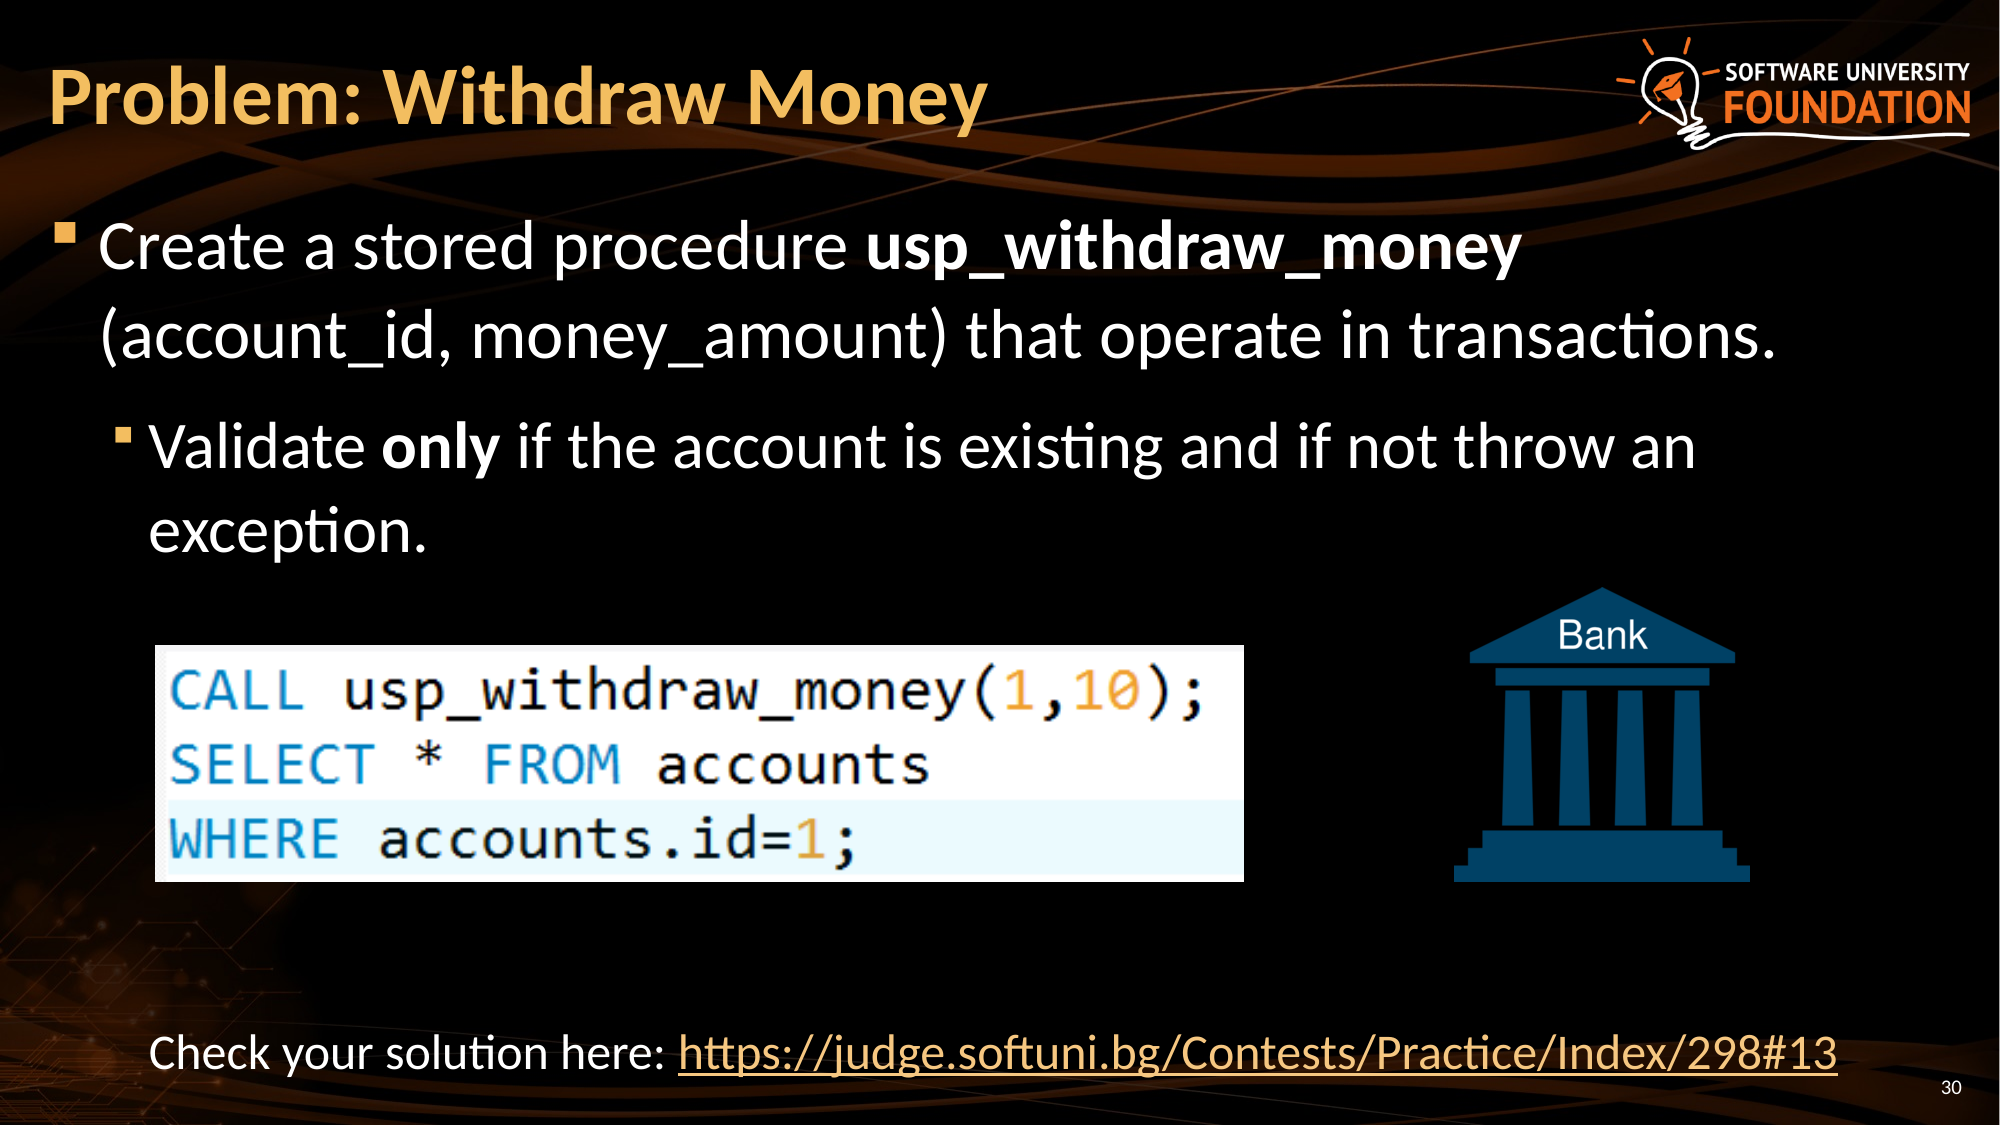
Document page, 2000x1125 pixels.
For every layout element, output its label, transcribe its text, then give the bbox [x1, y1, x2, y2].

text_box Check your solution here: https://judge.softuni.bg/Contests/Practice/Index/298#13 [124, 1011, 1863, 1087]
list Create a stored procedure usp_withdraw_money (account_id, money_amount) that operate in transactions. Validate only if the account is existing and if not throw an exception. [31, 188, 1968, 1103]
title Problem: Withdraw Money [30, 6, 1602, 189]
slide_number 30 [1897, 1070, 1968, 1103]
picture [0, 0, 2000, 1125]
